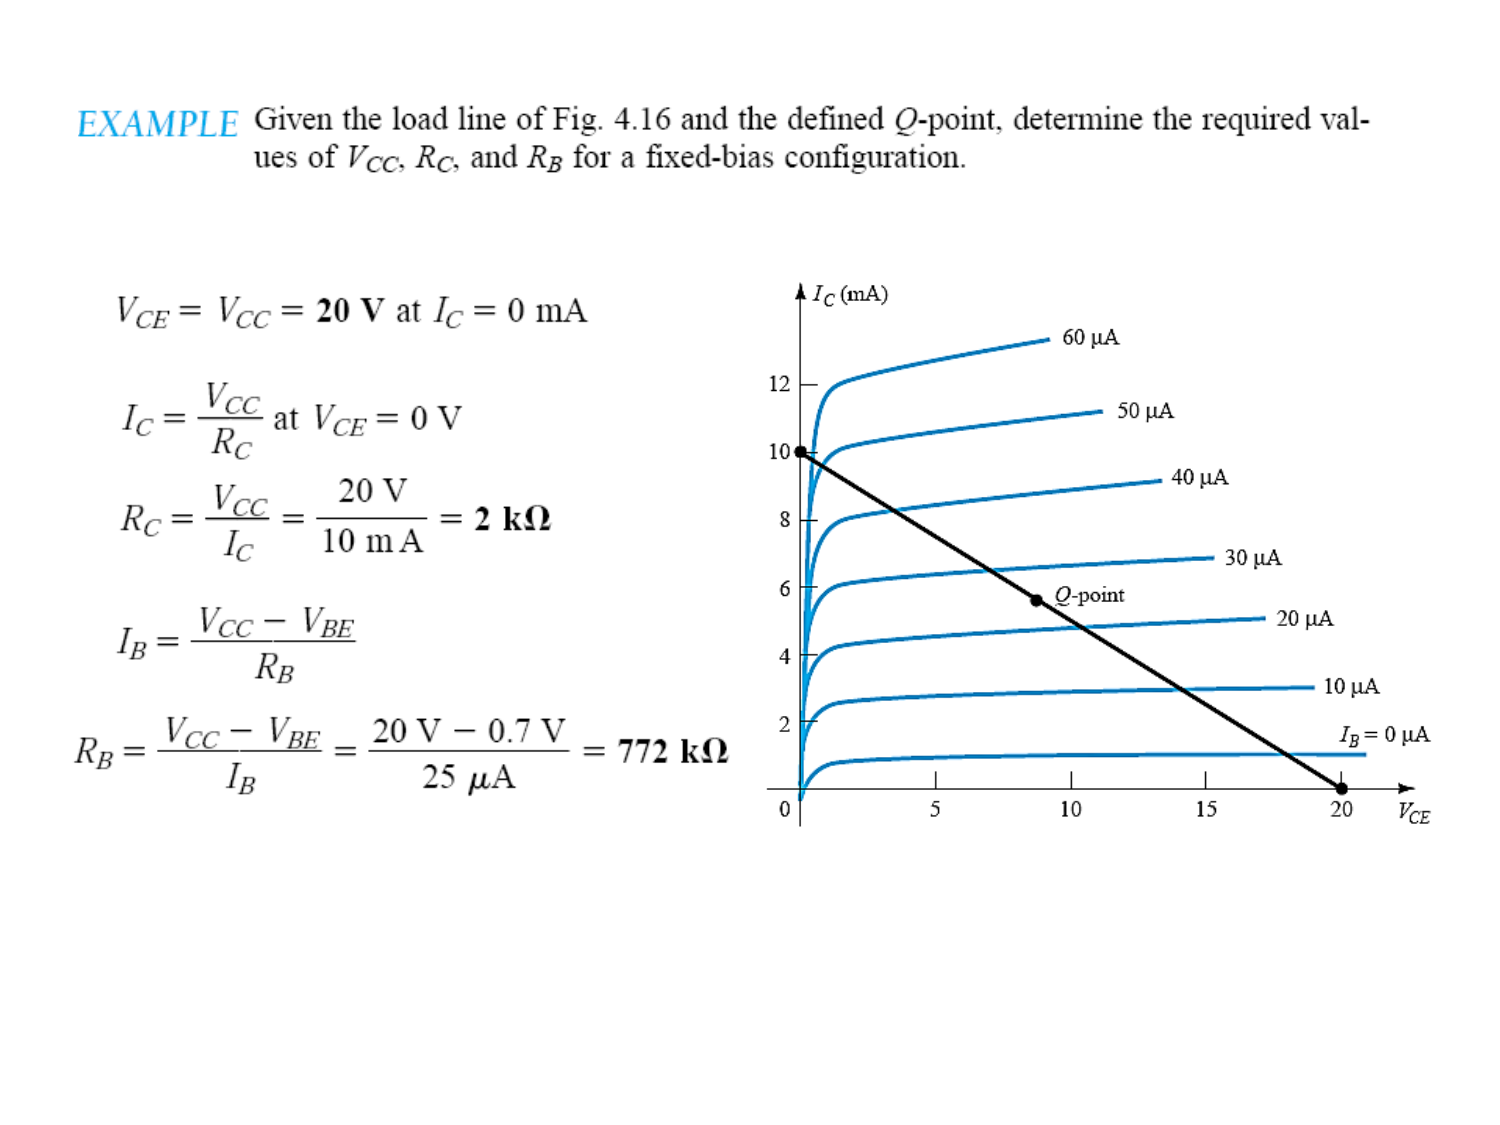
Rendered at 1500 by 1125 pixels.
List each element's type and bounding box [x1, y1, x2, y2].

picture [78, 100, 1389, 183]
picture [108, 598, 376, 685]
picture [106, 281, 617, 339]
picture [106, 474, 576, 580]
picture [59, 243, 1441, 838]
picture [106, 363, 481, 466]
